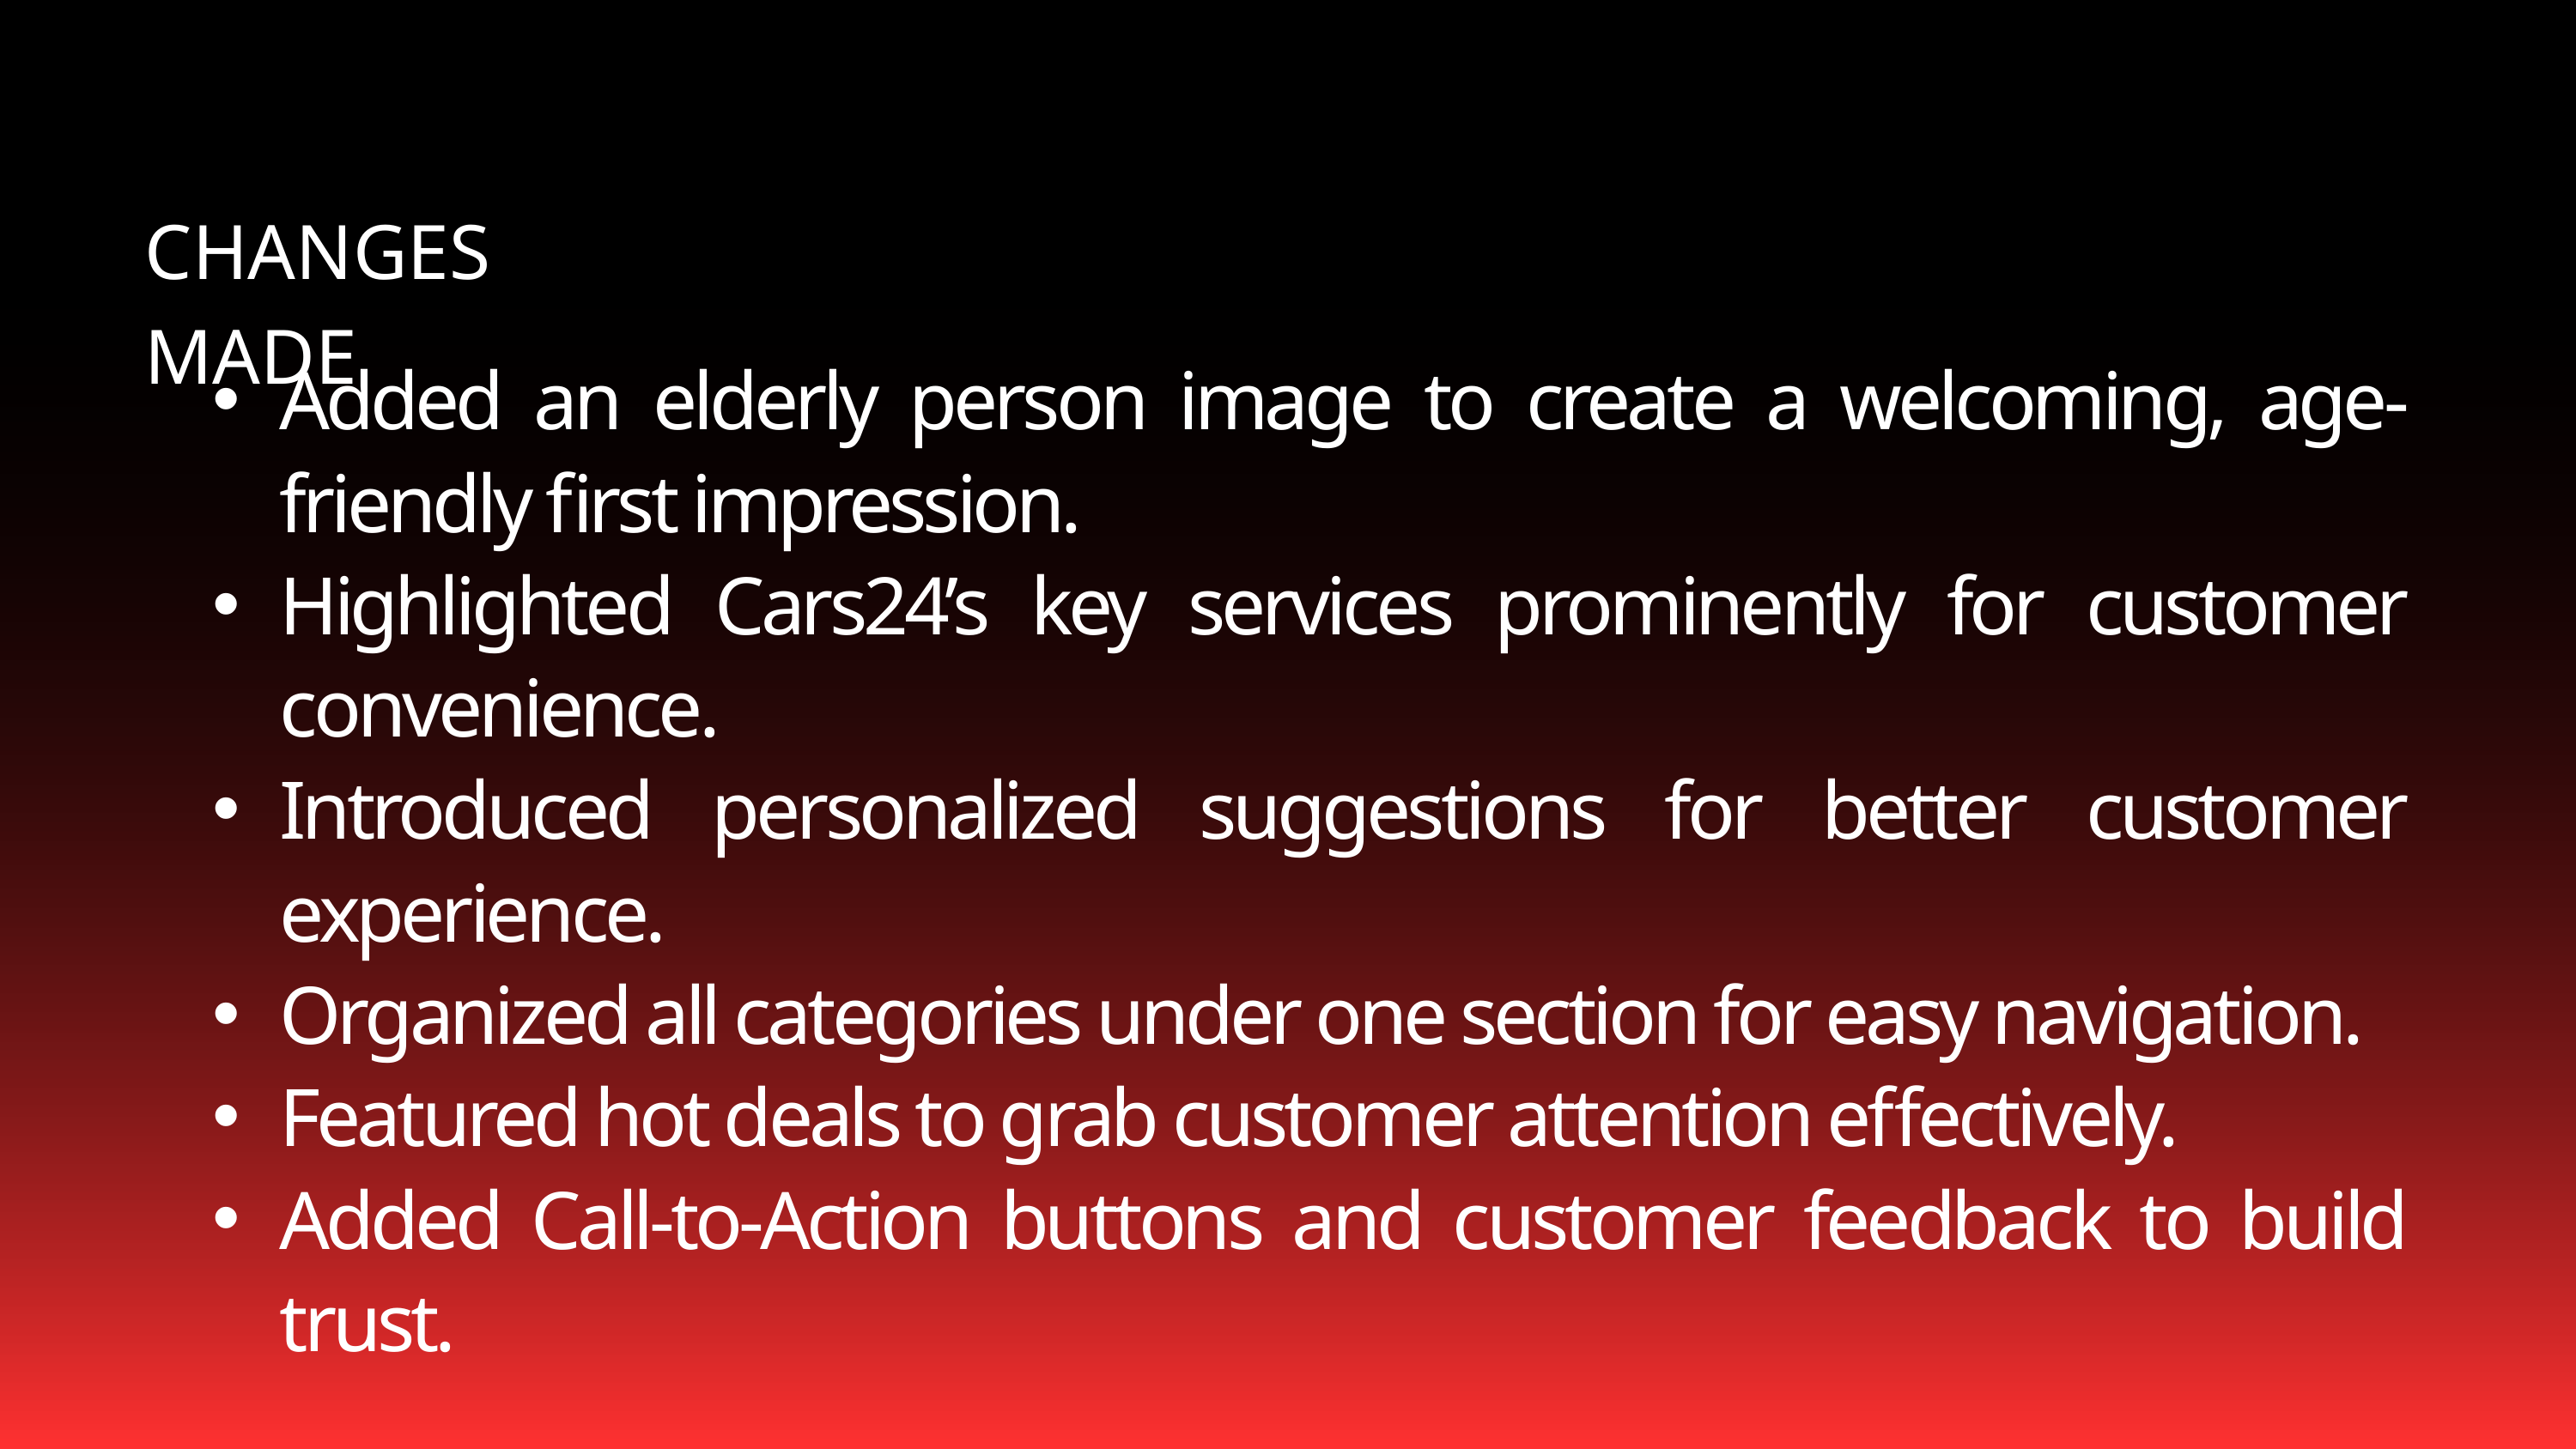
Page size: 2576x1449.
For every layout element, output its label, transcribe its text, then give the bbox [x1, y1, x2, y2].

text_box CHANGES MADE [144, 189, 588, 230]
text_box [0, 233, 2576, 1449]
